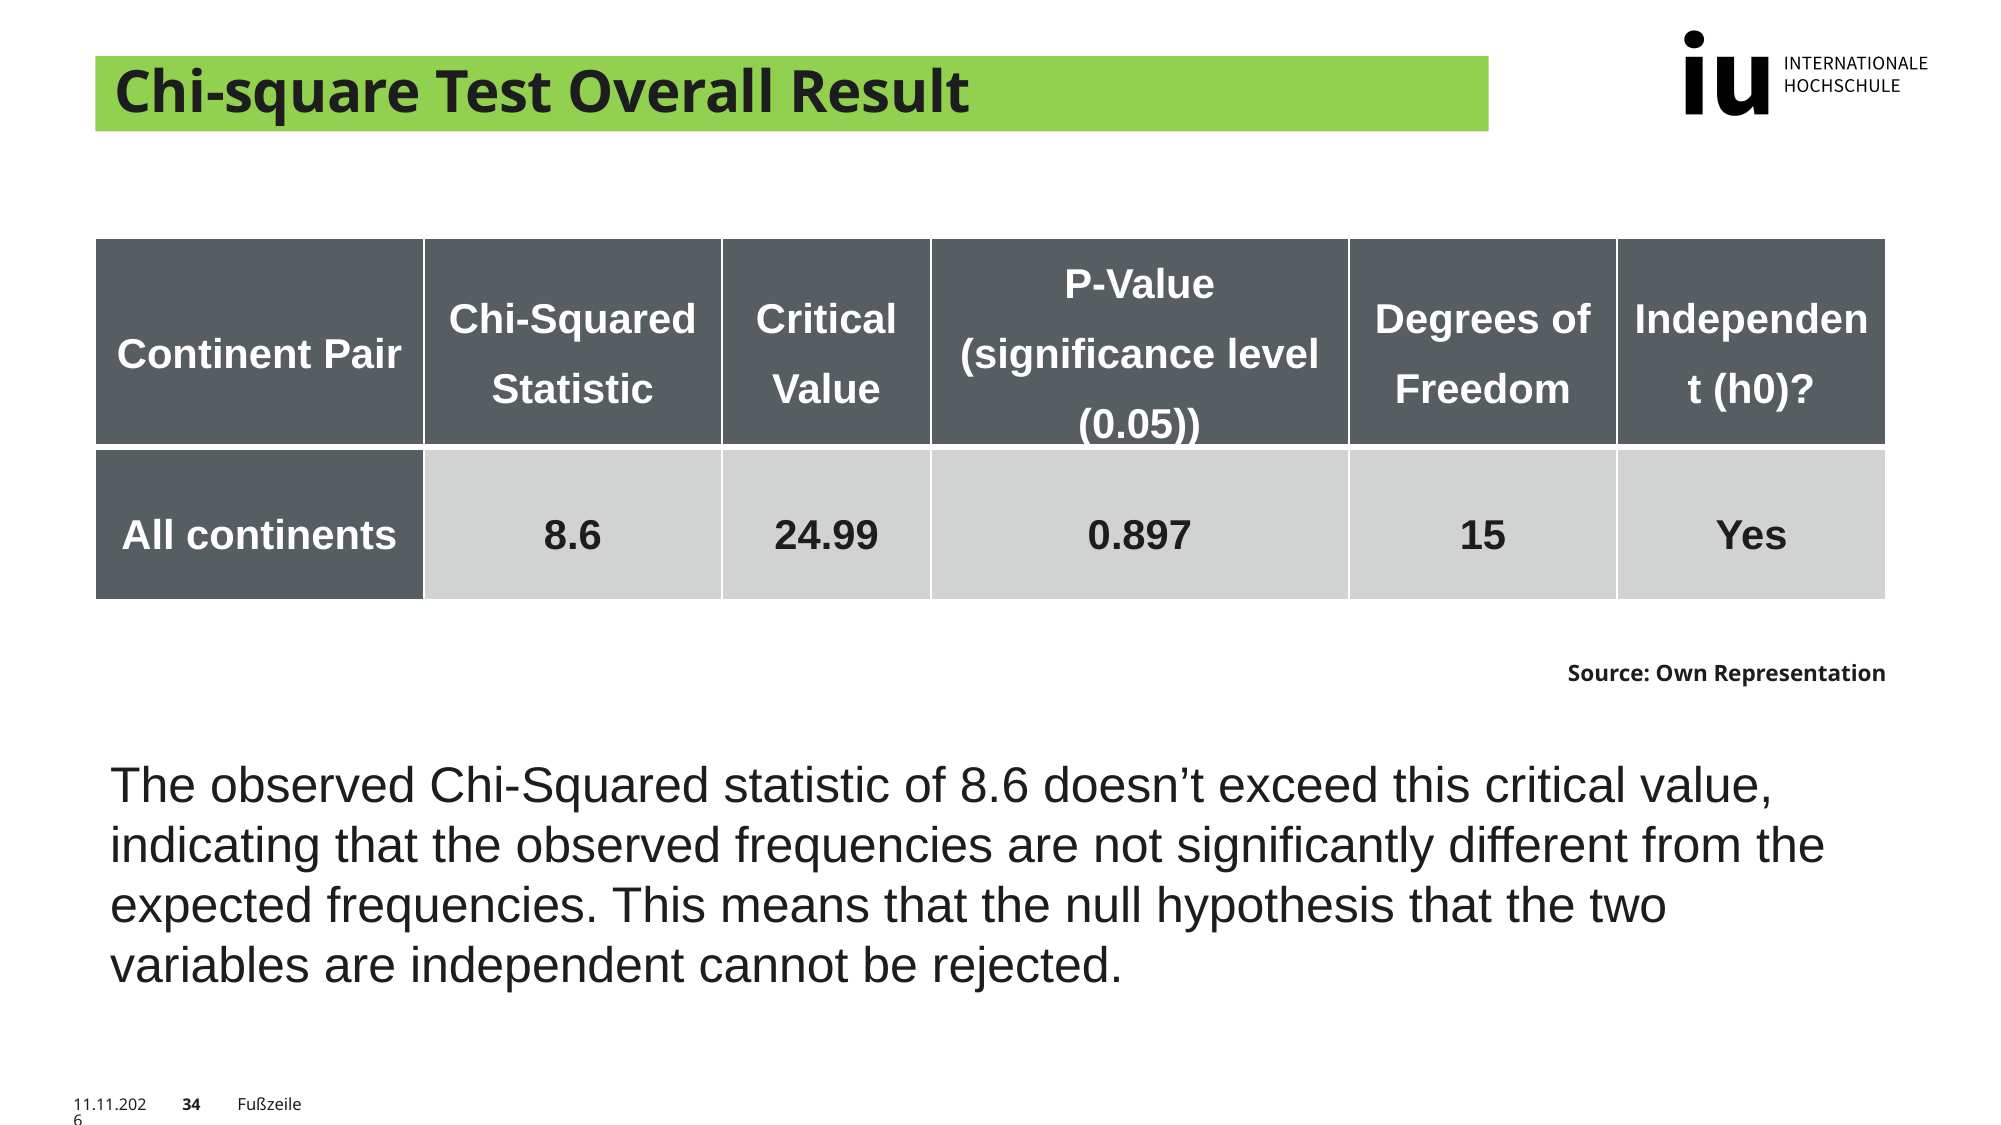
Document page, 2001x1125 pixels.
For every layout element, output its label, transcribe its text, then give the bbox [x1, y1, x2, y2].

text_box The observed Chi-Squared statistic of 8.6 doesn’t exceed this critical value, indicating that the observed frequencies are not significantly different from the expected frequencies. This means that the null hypothesis that the two variables are independent cannot be rejected. [95, 744, 1886, 1000]
table_cell 0.897 [932, 450, 1348, 599]
table_header P-Value (significance level (0.05)) [932, 239, 1348, 444]
table_header Continent Pair [96, 239, 423, 444]
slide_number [73, 1093, 151, 1116]
footer Fußzeile [237, 1093, 1956, 1116]
table_cell 24.99 [723, 450, 930, 599]
slide_number 34 [157, 1093, 226, 1116]
table_cell 8.6 [425, 450, 721, 599]
table_header Independent (h0)? [1618, 239, 1885, 444]
table_cell 15 [1350, 450, 1616, 599]
table_cell Yes [1618, 450, 1885, 599]
picture [1628, 0, 1985, 172]
text_box Source: Own Representation [1567, 649, 1911, 714]
title Chi-square Test Overall Result [95, 56, 1489, 132]
table_header Critical Value [723, 239, 930, 444]
table_cell All continents [96, 450, 423, 599]
table_header Chi-Squared Statistic [425, 239, 721, 444]
table_header Degrees of Freedom [1350, 239, 1616, 444]
